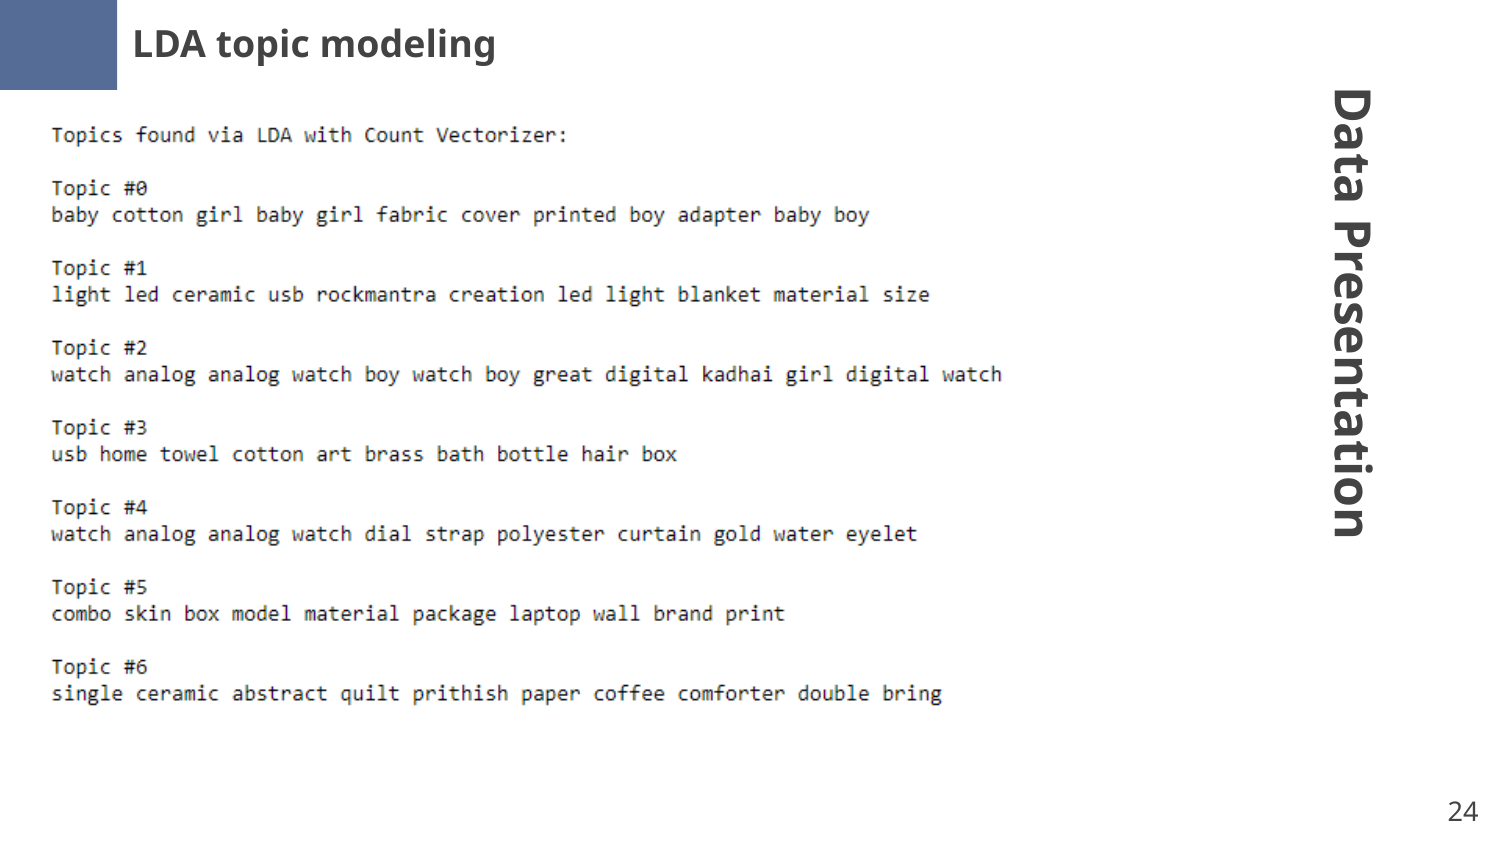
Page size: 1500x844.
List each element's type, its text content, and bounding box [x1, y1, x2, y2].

title LDA topic modeling [118, 5, 965, 85]
text_box [0, 0, 118, 90]
picture [42, 111, 1057, 733]
slide_number ‹#› [1403, 779, 1494, 844]
title Data Presentation [1328, 71, 1409, 643]
